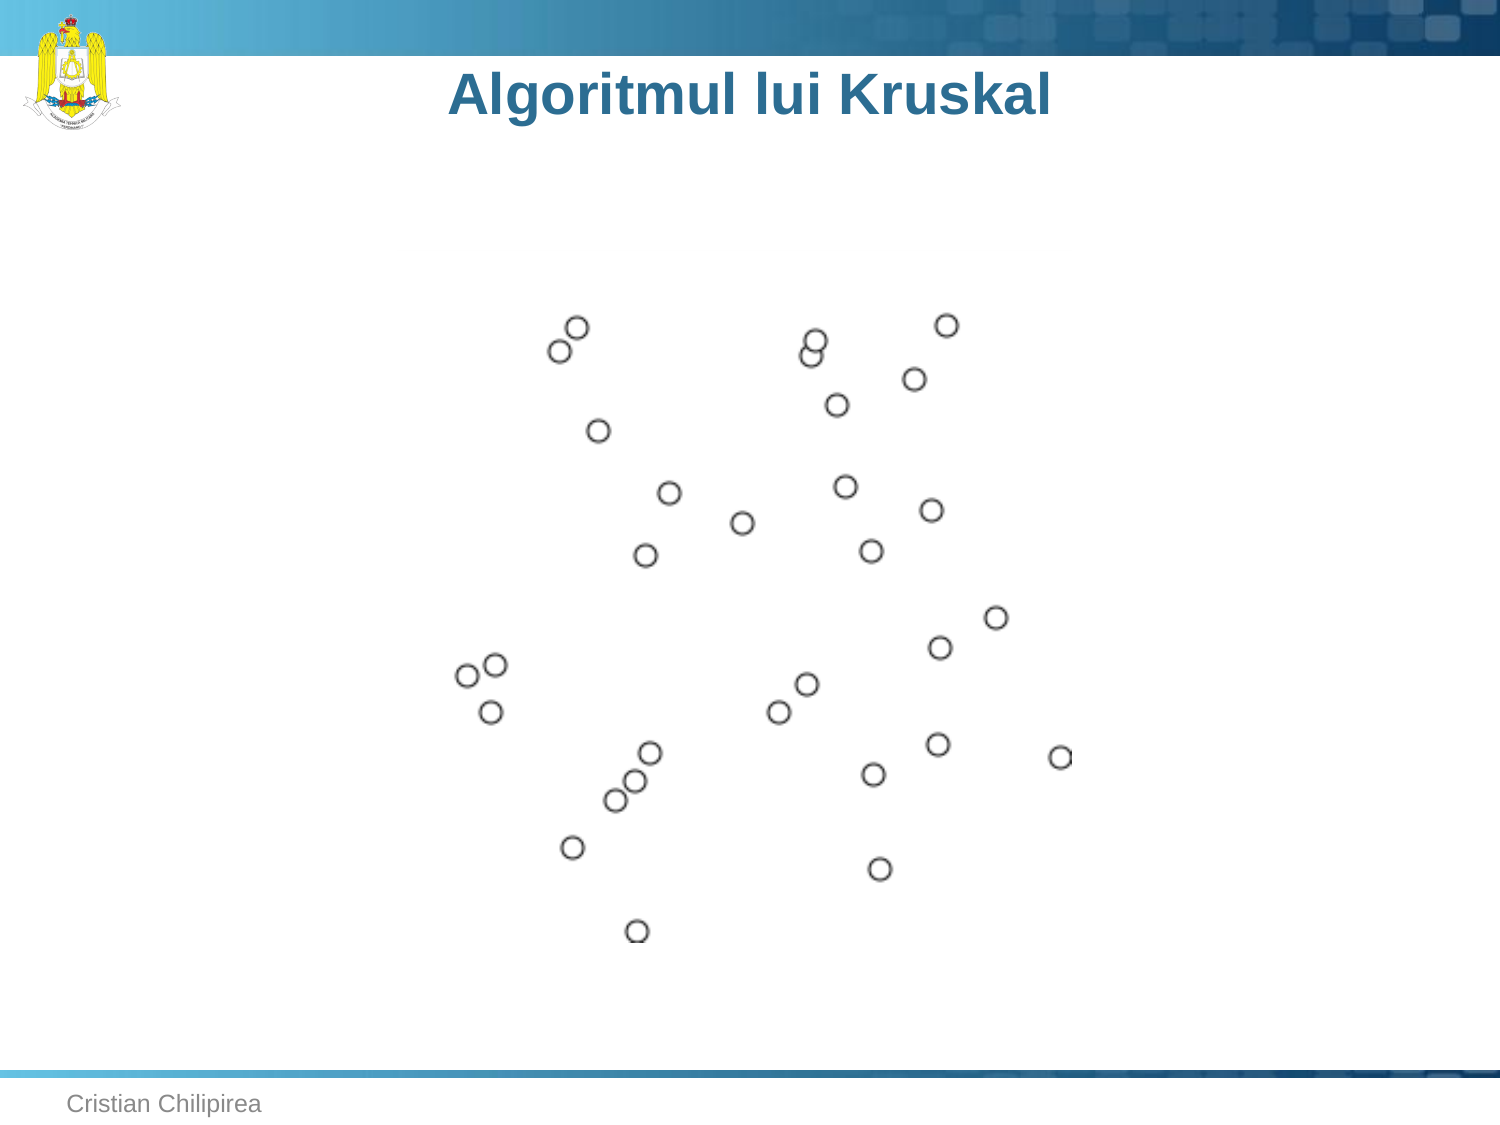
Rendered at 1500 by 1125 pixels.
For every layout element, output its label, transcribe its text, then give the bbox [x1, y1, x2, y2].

title Algoritmul lui Kruskal [51, 53, 1449, 130]
picture [0, 0, 1500, 130]
footer Cristian Chilipirea [51, 1083, 1157, 1125]
picture [0, 1070, 1500, 1078]
picture [397, 249, 1072, 944]
